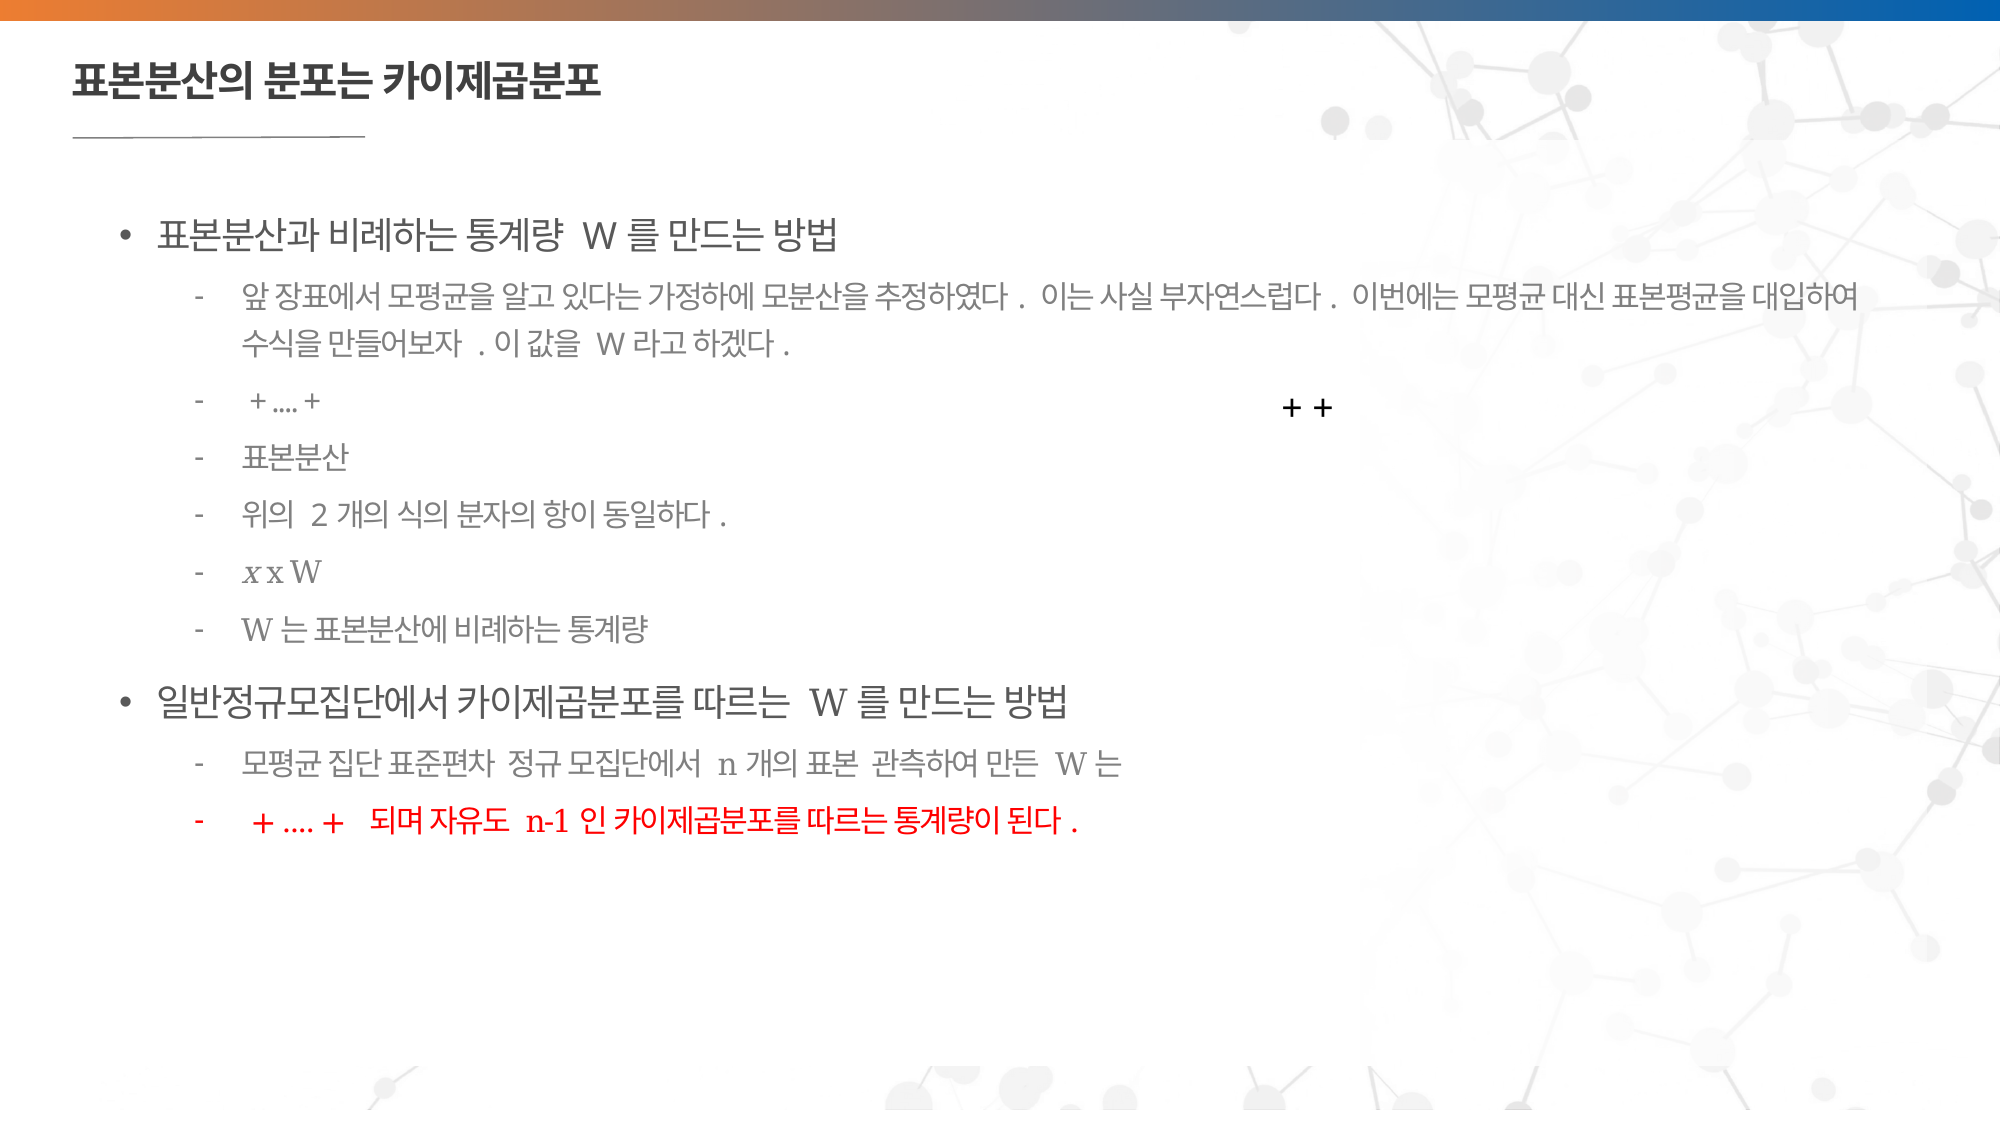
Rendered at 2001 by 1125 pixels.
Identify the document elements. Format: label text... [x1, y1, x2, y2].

title 표본분산의 분포는 카이제곱분포 [56, 49, 1162, 117]
